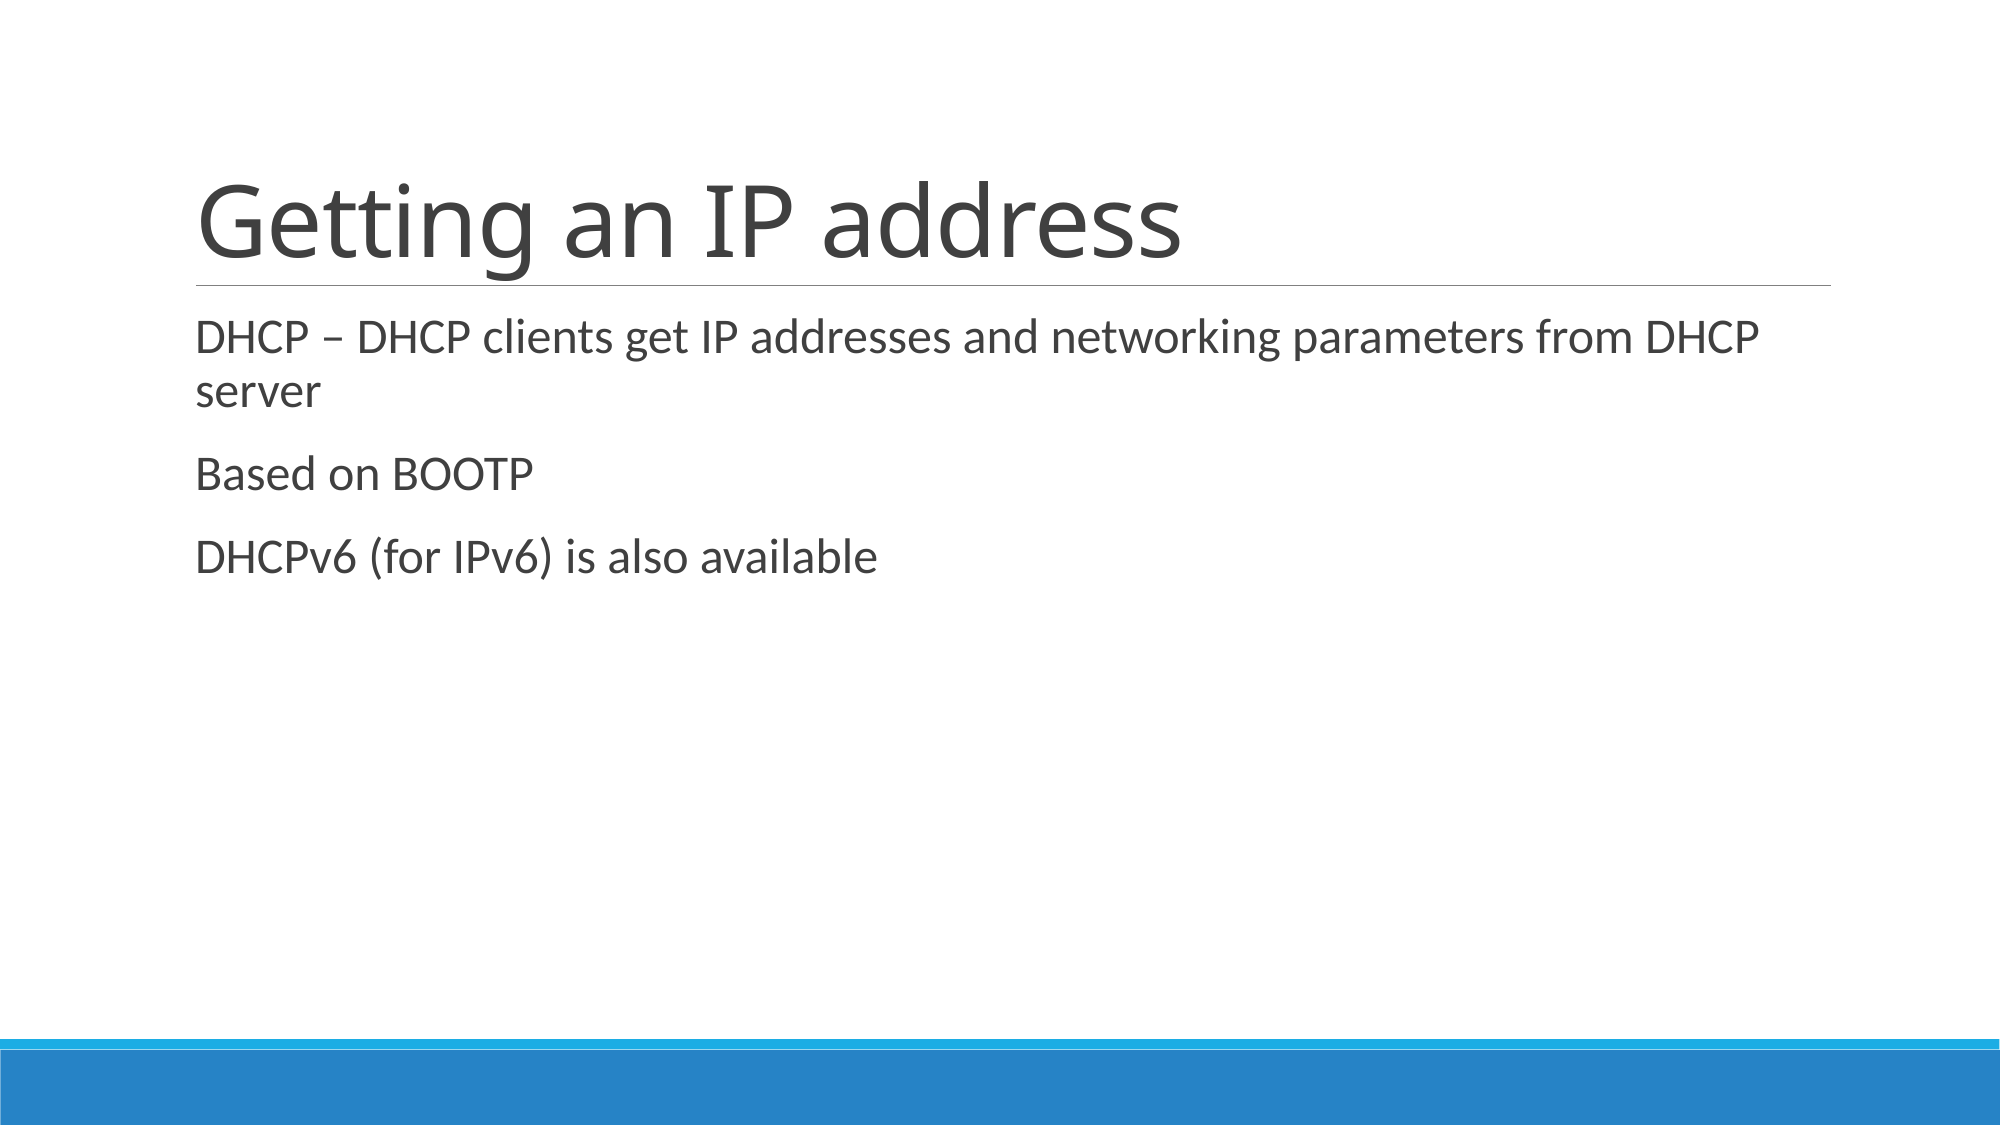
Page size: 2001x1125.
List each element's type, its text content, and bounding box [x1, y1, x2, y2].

list DHCP – DHCP clients get IP addresses and networking parameters from DHCP server Based on BOOTP DHCPv6 (for IPv6) is also available [180, 302, 1830, 963]
title Getting an IP address [180, 47, 1830, 285]
